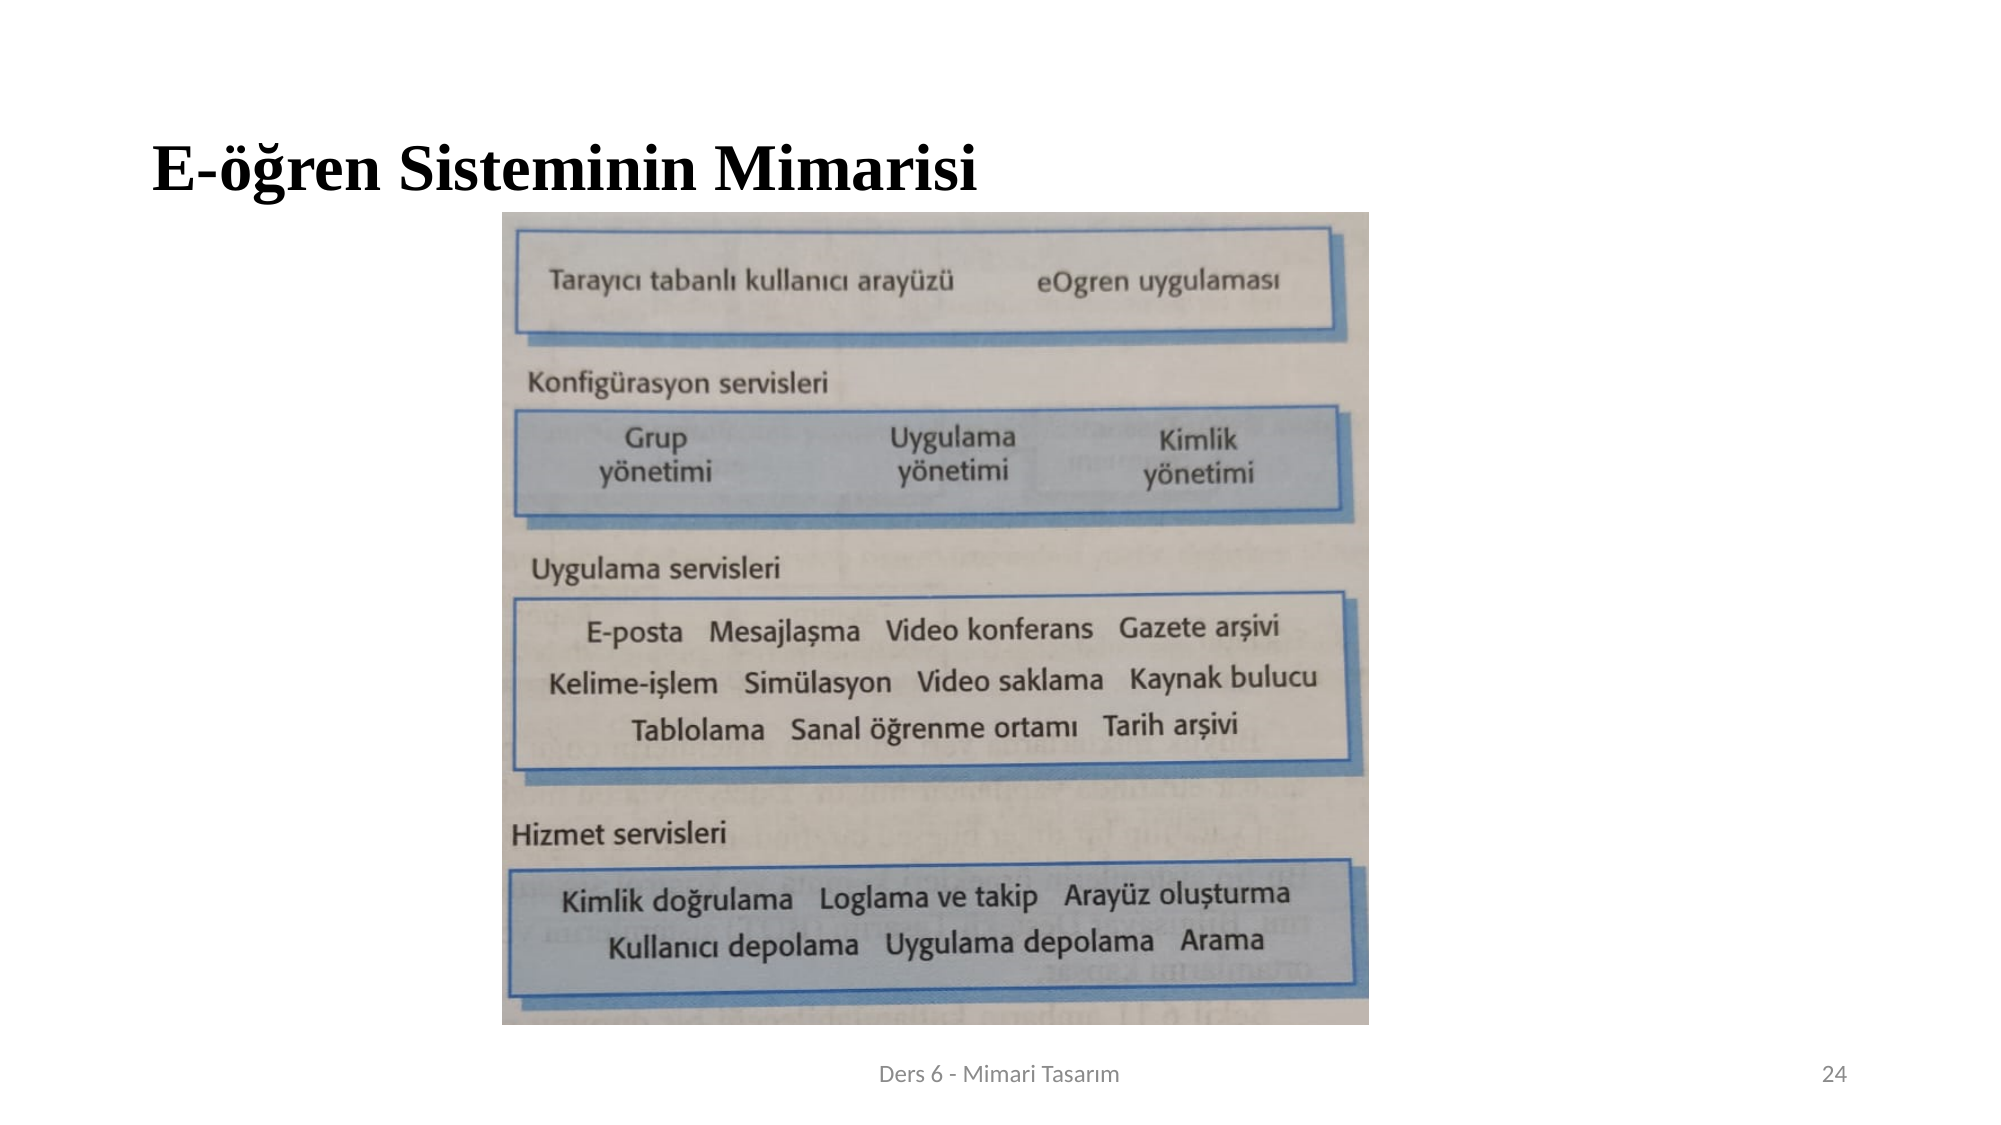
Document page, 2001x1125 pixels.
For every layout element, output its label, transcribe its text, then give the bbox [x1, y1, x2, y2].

footer Ders 6 - Mimari Tasarım [662, 1042, 1338, 1103]
picture [502, 212, 1369, 1025]
slide_number 24 [1412, 1042, 1863, 1103]
title E-öğren Sisteminin Mimarisi [137, 59, 1863, 278]
